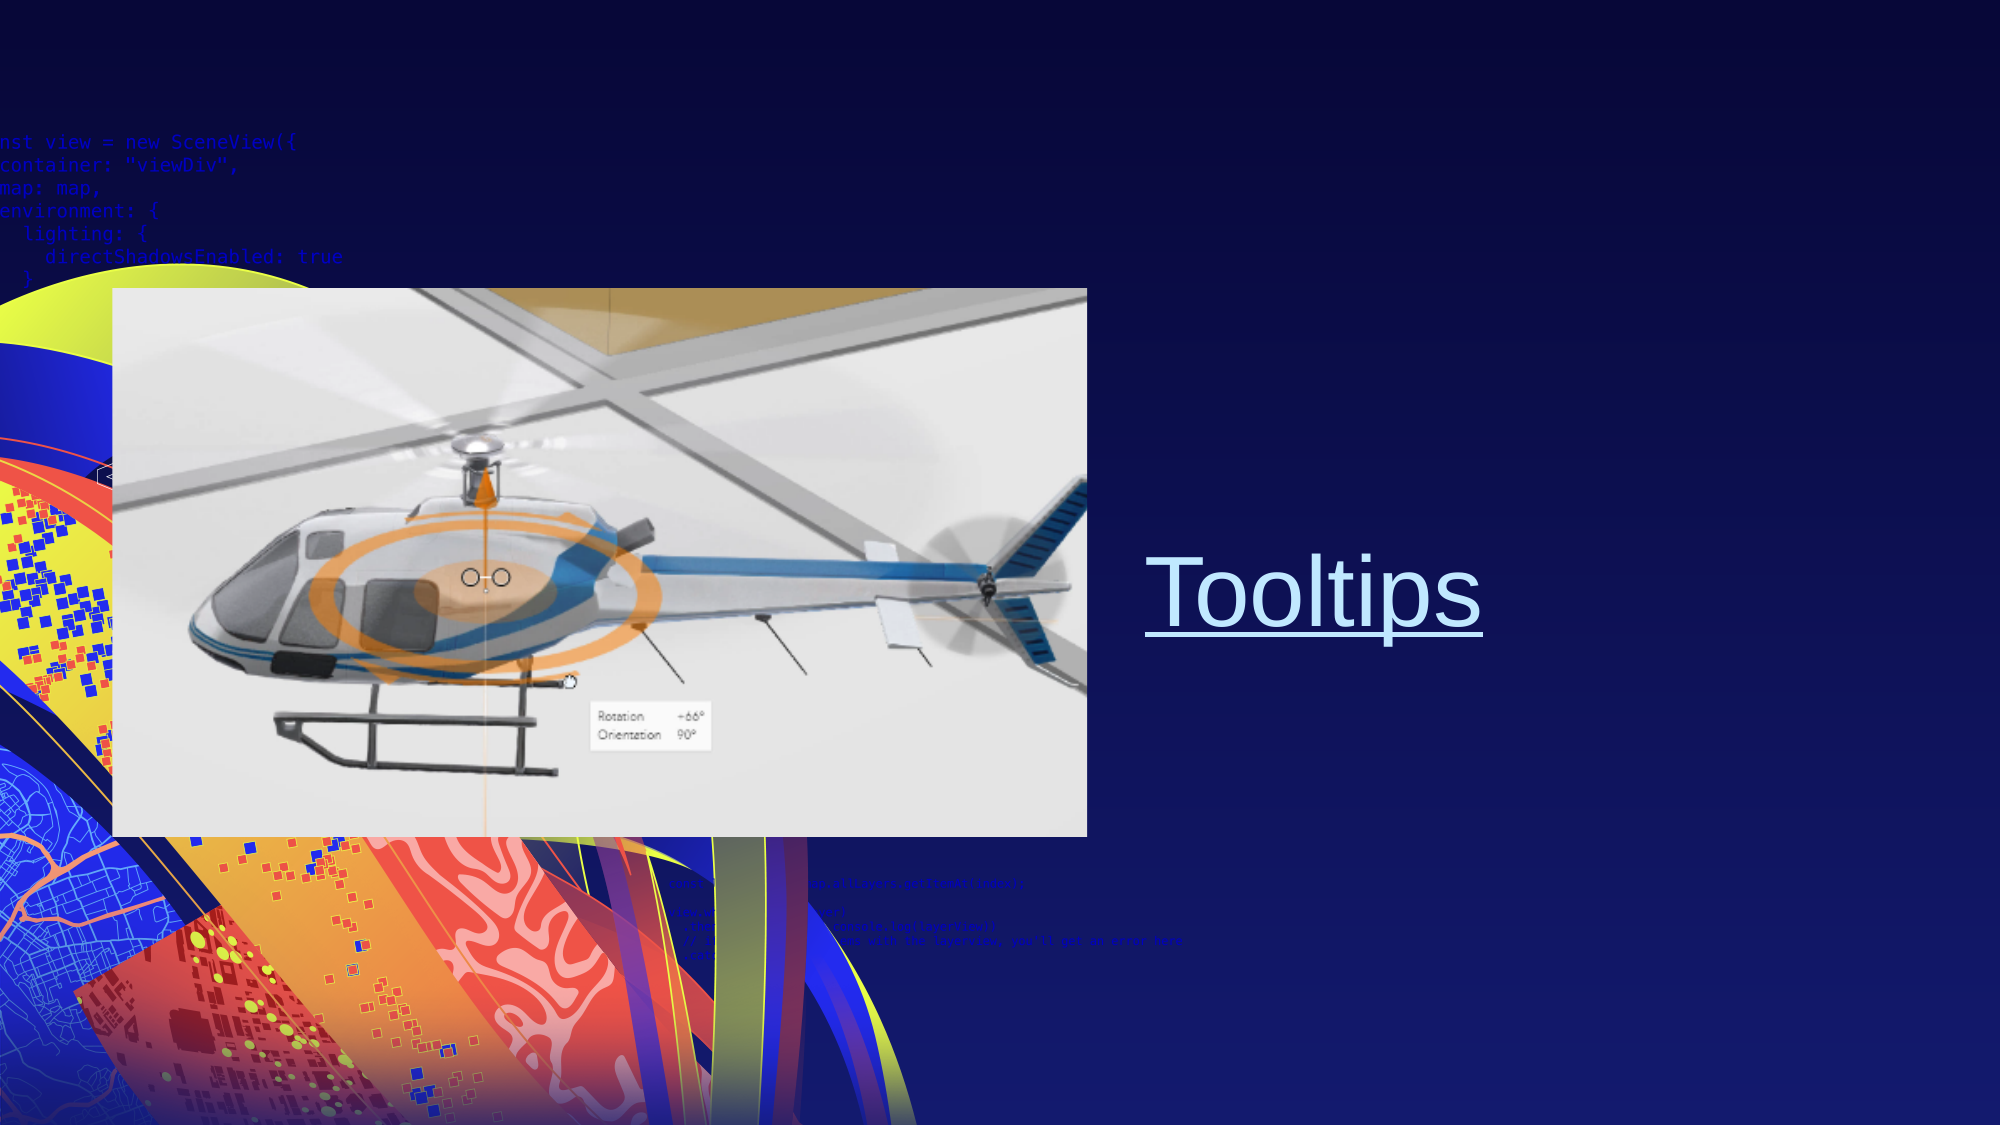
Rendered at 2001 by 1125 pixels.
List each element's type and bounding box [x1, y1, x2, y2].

text_box [0, 0, 2000, 1125]
picture [111, 288, 1088, 837]
